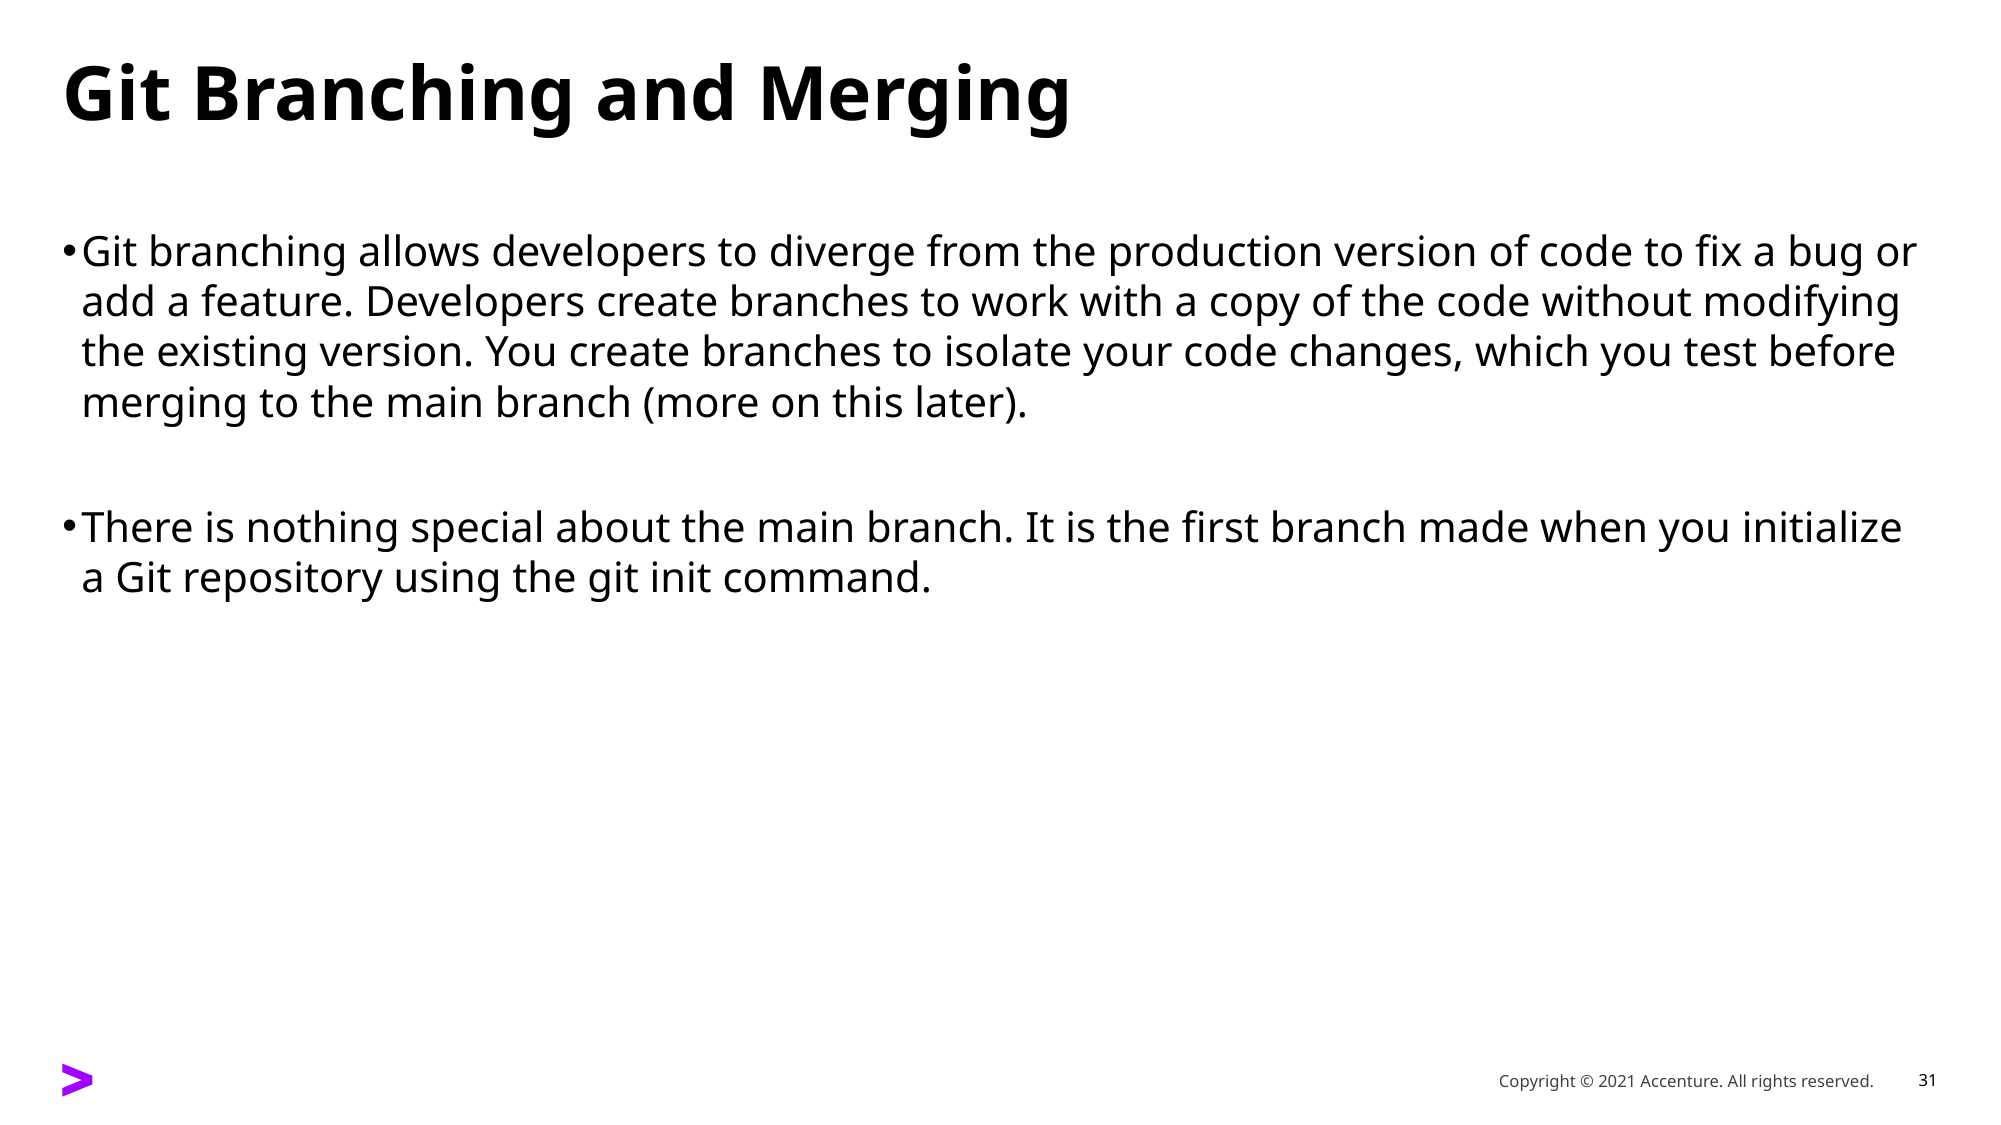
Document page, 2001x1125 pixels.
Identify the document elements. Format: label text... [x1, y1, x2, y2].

text_box Git branching allows developers to diverge from the production version of code to fix a bug or add a feature. Developers create branches to work with a copy of the code without modifying the existing version. You create branches to isolate your code changes, which you test before merging to the main branch (more on this later). There is nothing special about the main branch. It is the first branch made when you initialize a Git repository using the git init command. [62, 224, 1938, 1036]
footer Copyright © 2021 Accenture. All rights reserved. [1200, 1064, 1875, 1097]
title Git Branching and Merging [62, 62, 1938, 224]
slide_number 31 [1883, 1064, 1938, 1098]
